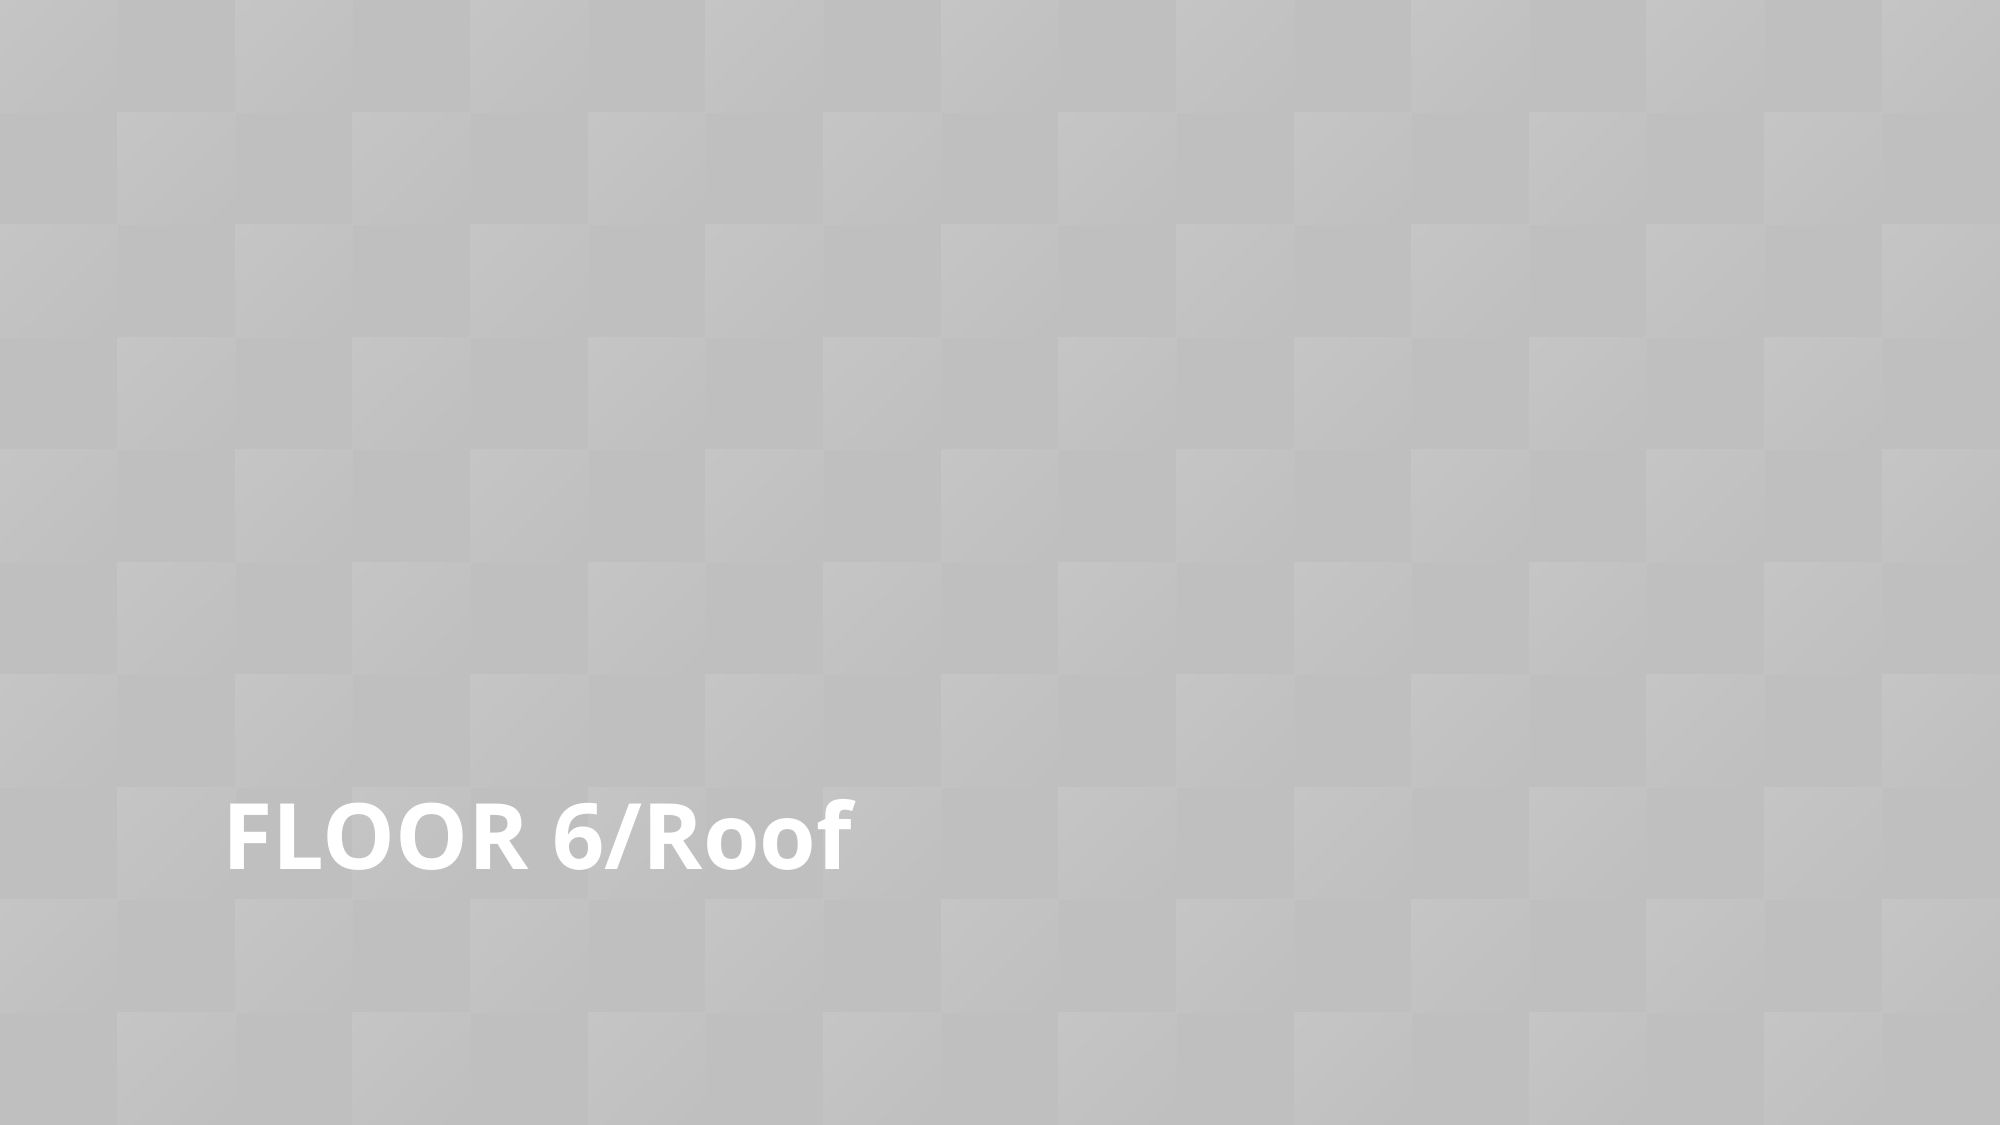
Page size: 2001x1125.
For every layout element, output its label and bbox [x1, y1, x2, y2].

text_box [0, 0, 2000, 1125]
